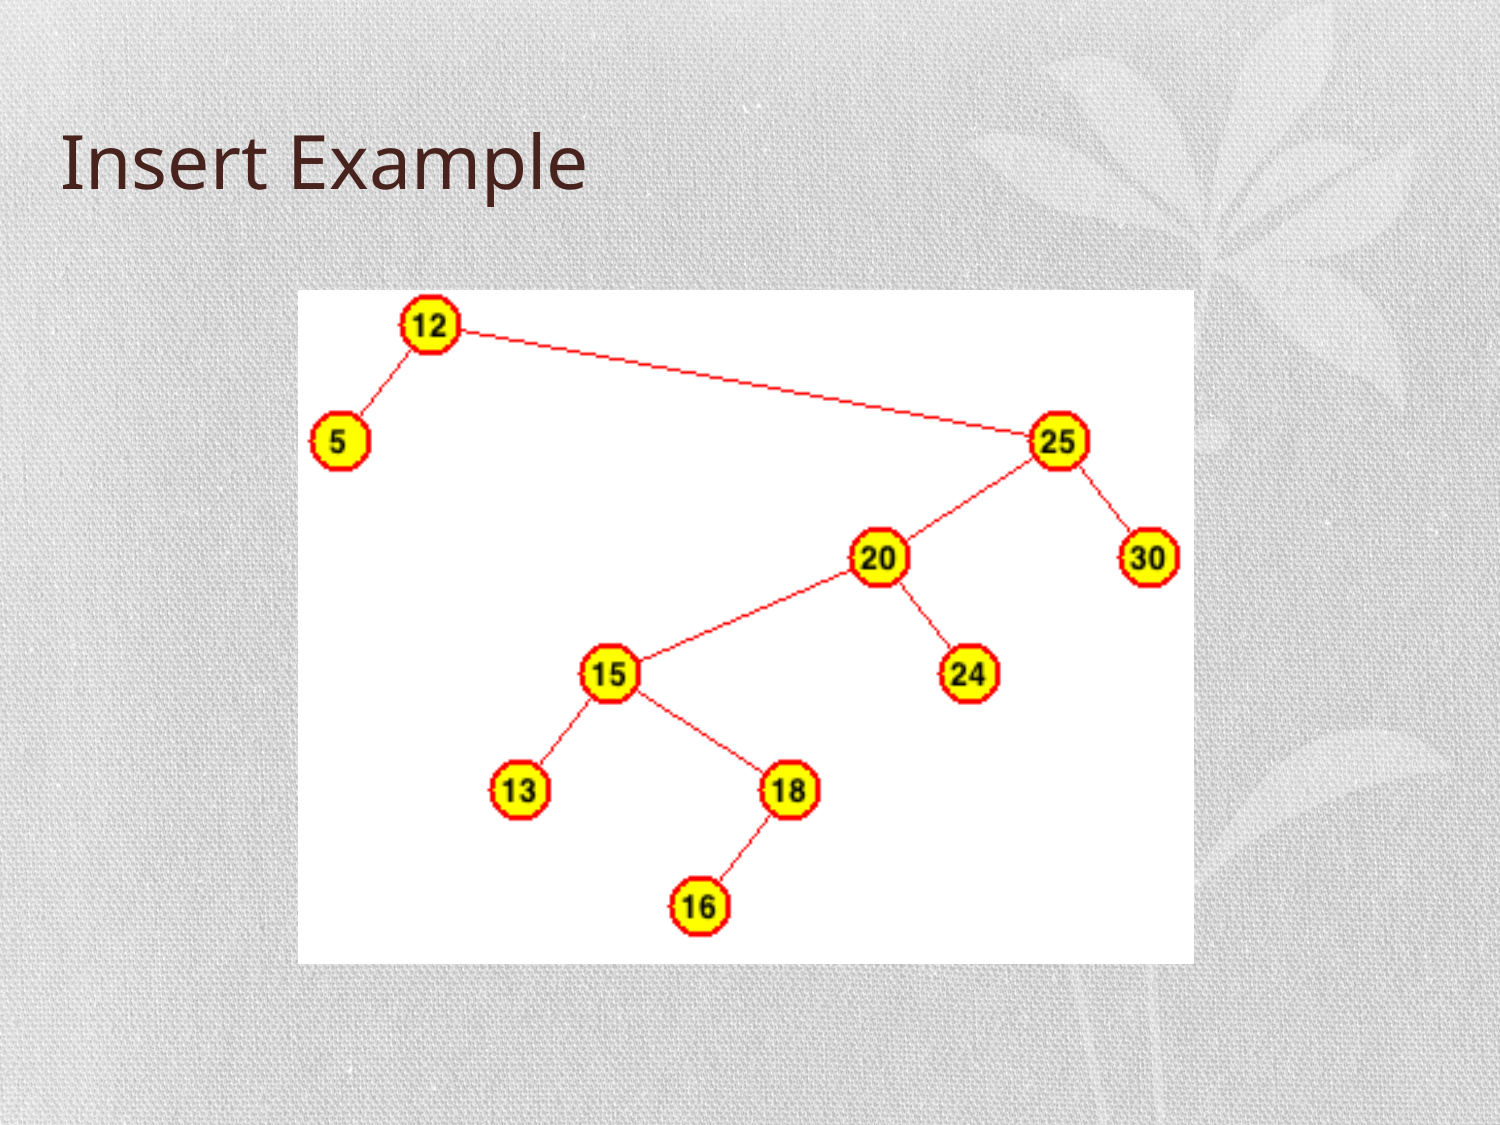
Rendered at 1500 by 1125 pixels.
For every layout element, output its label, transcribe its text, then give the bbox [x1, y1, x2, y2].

picture [297, 290, 1194, 964]
title Insert Example [45, 37, 1455, 213]
